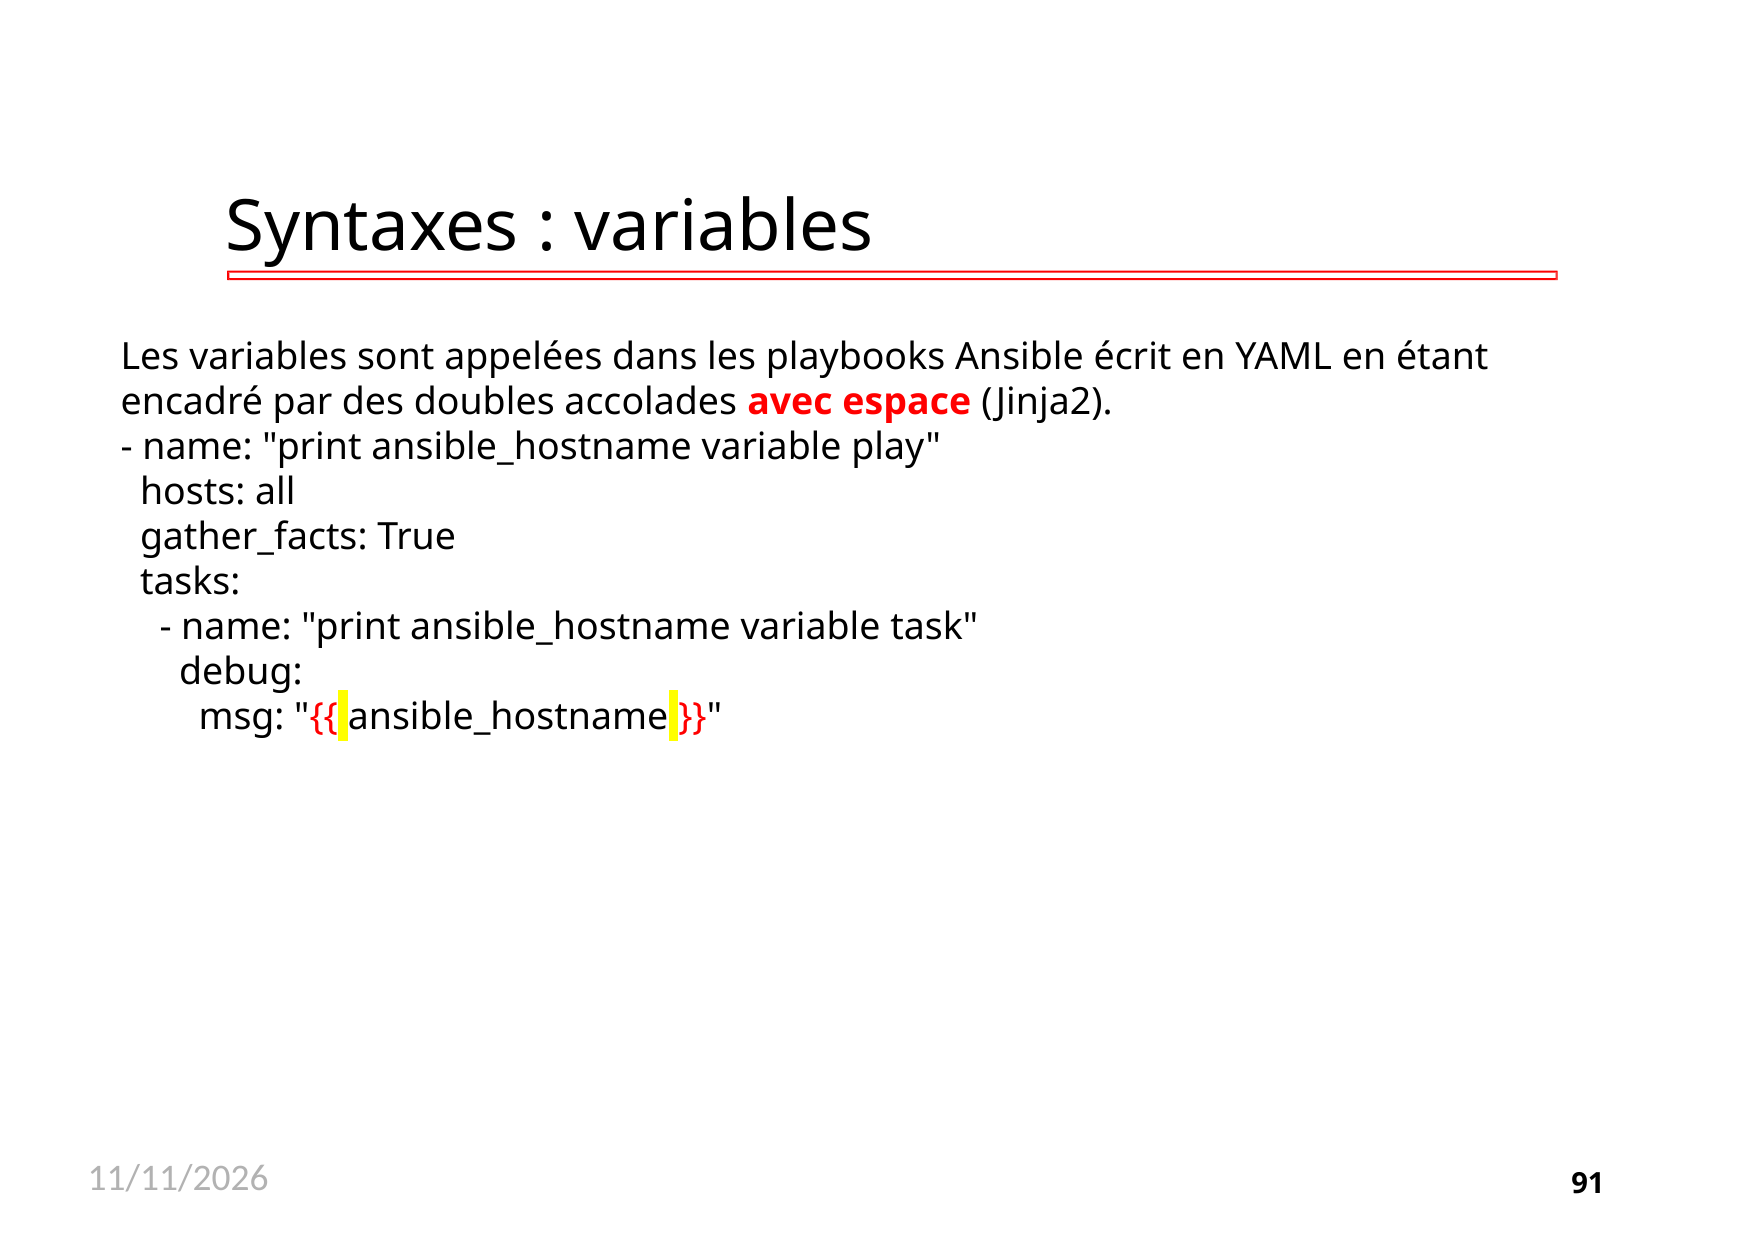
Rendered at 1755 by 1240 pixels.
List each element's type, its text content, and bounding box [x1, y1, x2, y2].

list Les variables sont appelées dans les playbooks Ansible écrit en YAML en étant encadré par des doubles accolades avec espace (Jinja2). - name: "print ansible_hostname variable play" hosts: all gather_facts: True tasks: - name: "print ansible_hostname variable task" debug: msg: "{{ ansible_hostname }}" [120, 332, 1634, 1081]
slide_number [87, 1152, 492, 1215]
title Syntaxes : variables [225, 179, 1559, 266]
slide_number 91 [1567, 1164, 1715, 1215]
